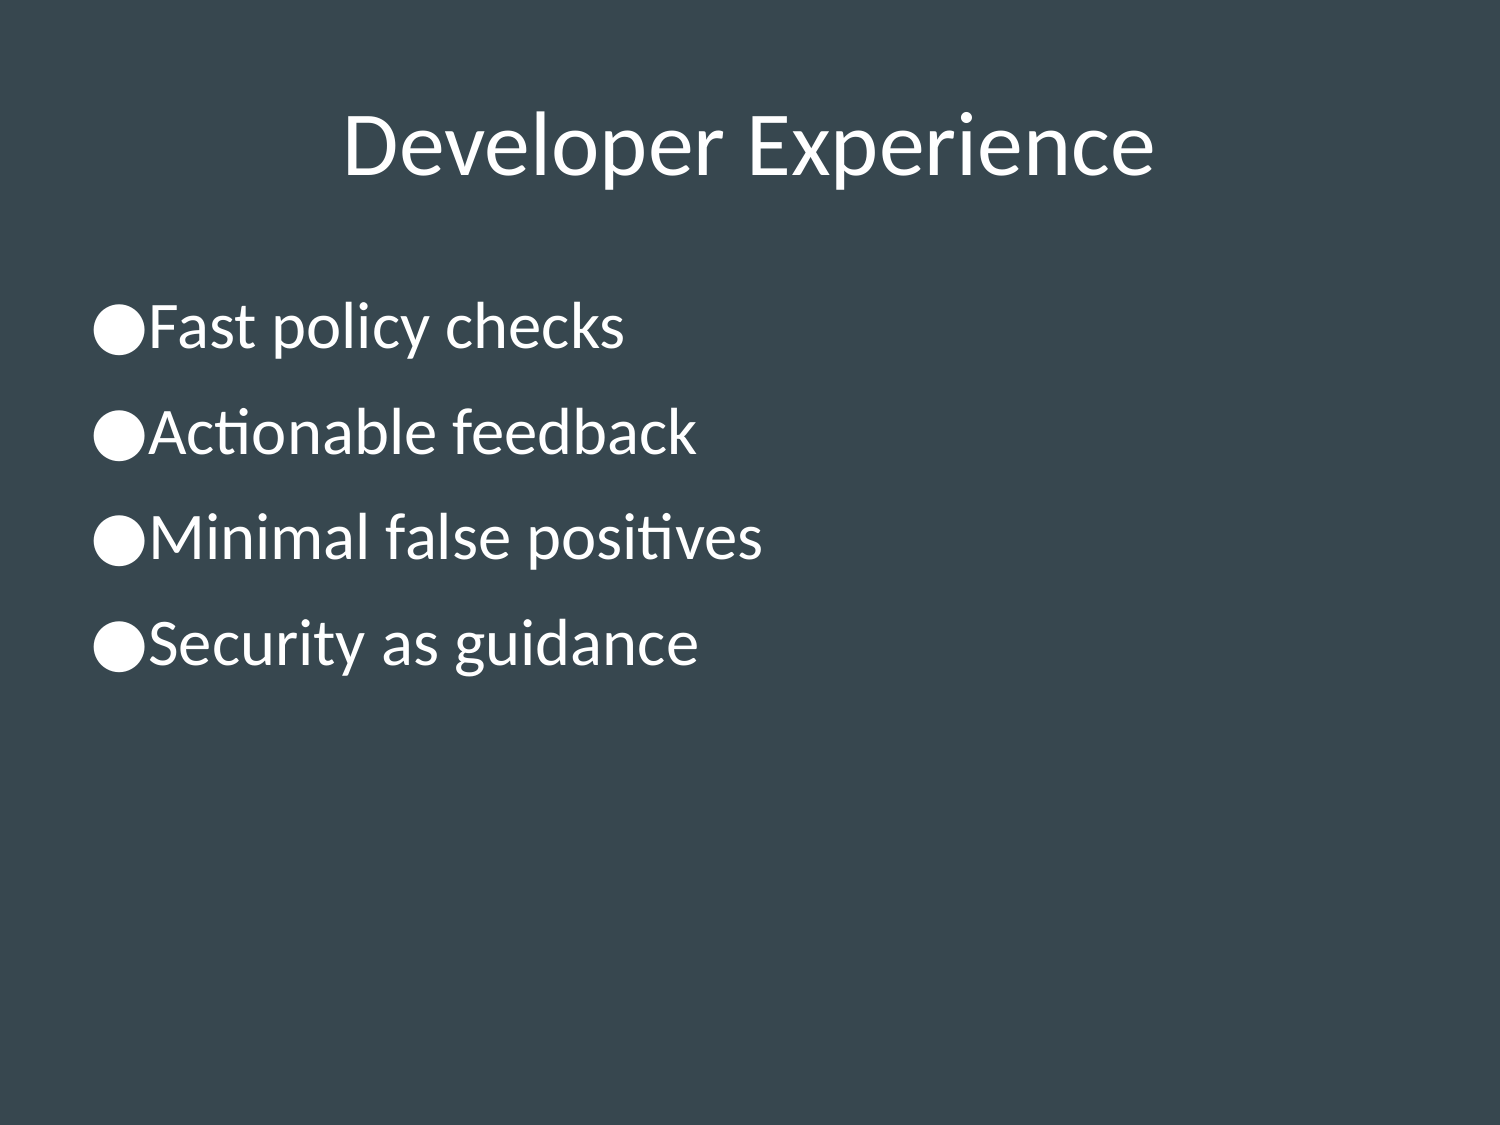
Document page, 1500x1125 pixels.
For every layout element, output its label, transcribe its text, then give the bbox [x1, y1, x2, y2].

list Fast policy checks Actionable feedback Minimal false positives Security as guidance [75, 262, 1425, 1005]
title Developer Experience [75, 45, 1425, 233]
